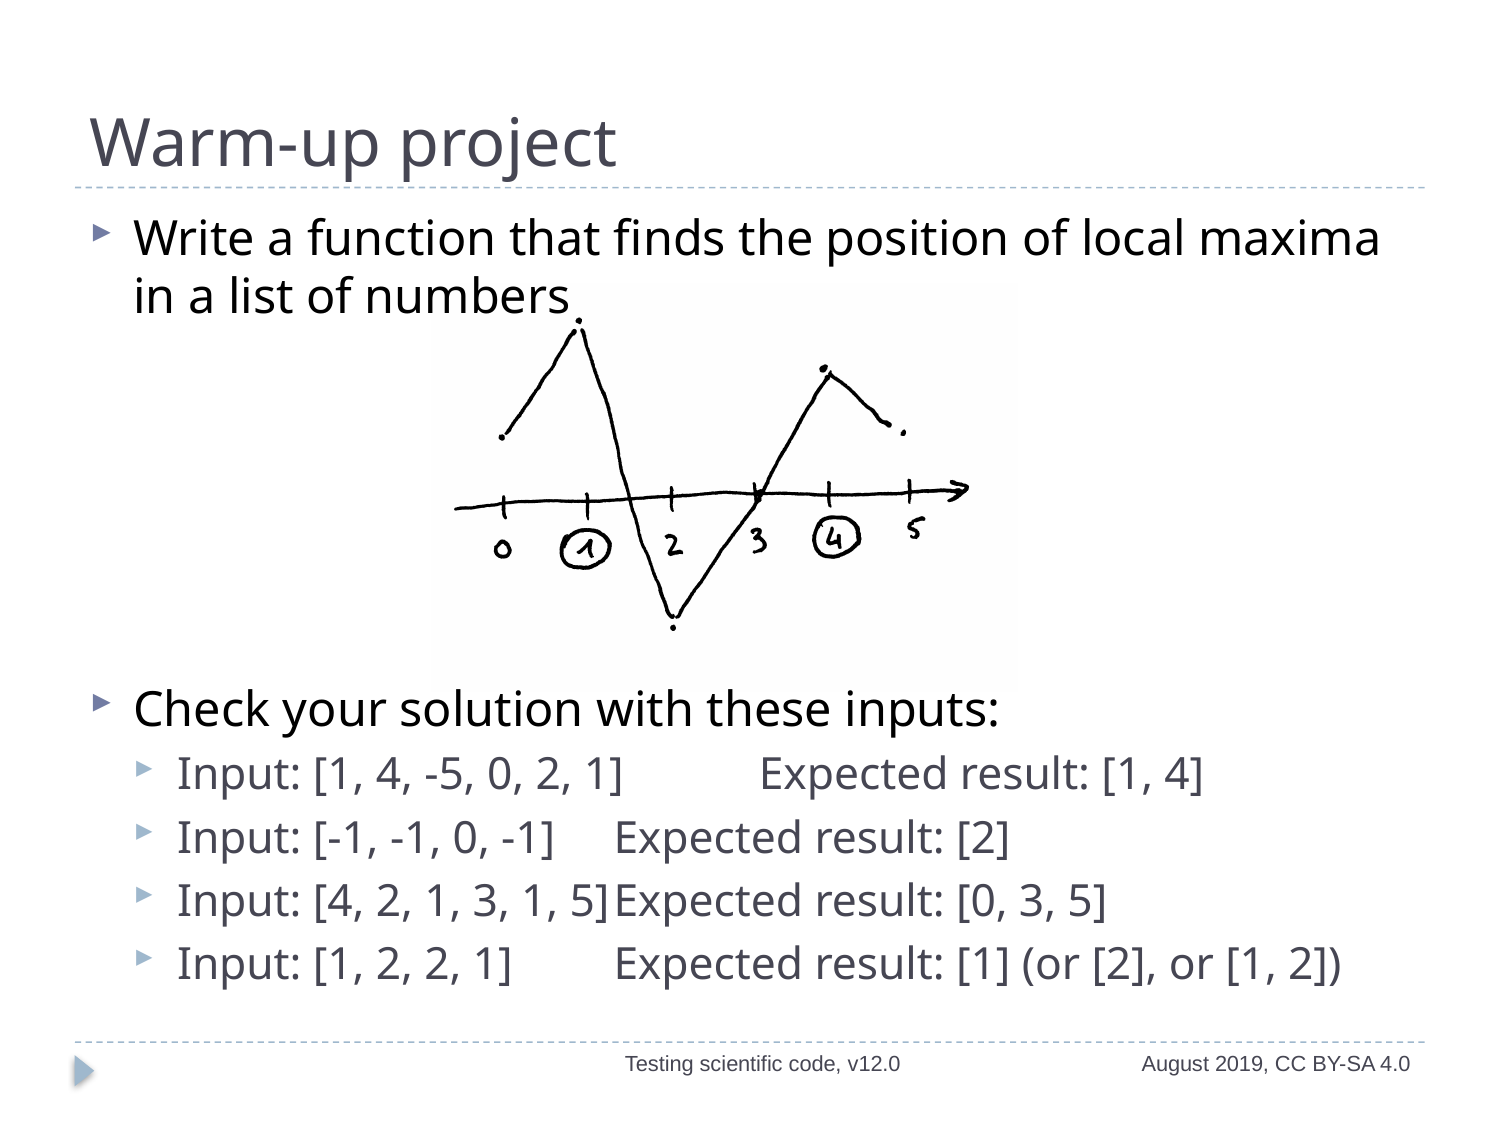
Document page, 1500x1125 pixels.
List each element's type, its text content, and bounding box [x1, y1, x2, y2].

footer Testing scientific code, v12.0 [475, 1042, 1051, 1103]
list Write a function that finds the position of local maxima in a list of numbers Check your solution with these inputs: Input: [1, 4, -5, 0, 2, 1] Expected result: [1, 4] Input: [-1, -1, 0, -1] Expected result: [2] Input: [4, 2, 1, 3, 1, 5] Expected result: [0, 3, 5] Input: [1, 2, 2, 1] Expected result: [1] (or [2], or [1, 2]) [75, 200, 1425, 1010]
picture [430, 283, 1018, 692]
title Warm-up project [75, 24, 1425, 188]
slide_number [1051, 1042, 1426, 1103]
